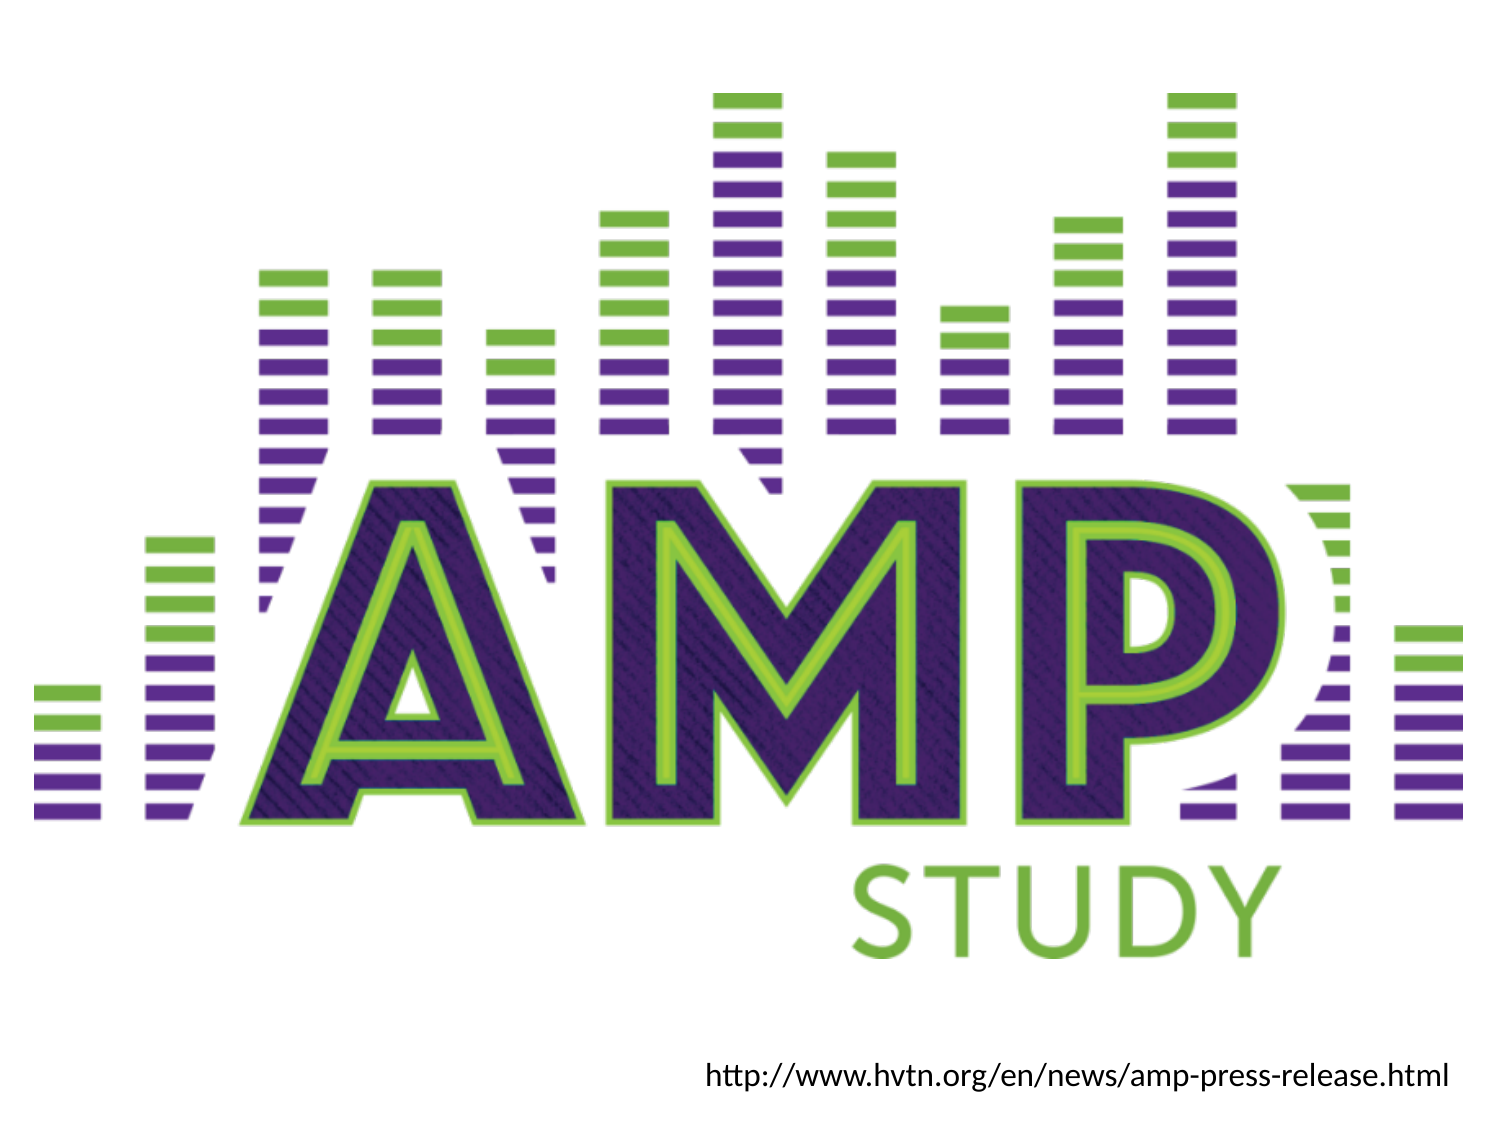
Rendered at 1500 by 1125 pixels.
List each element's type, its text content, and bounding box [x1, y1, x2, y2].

text_box http://www.hvtn.org/en/news/amp-press-release.html [690, 1045, 1500, 1101]
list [0, 92, 1500, 959]
